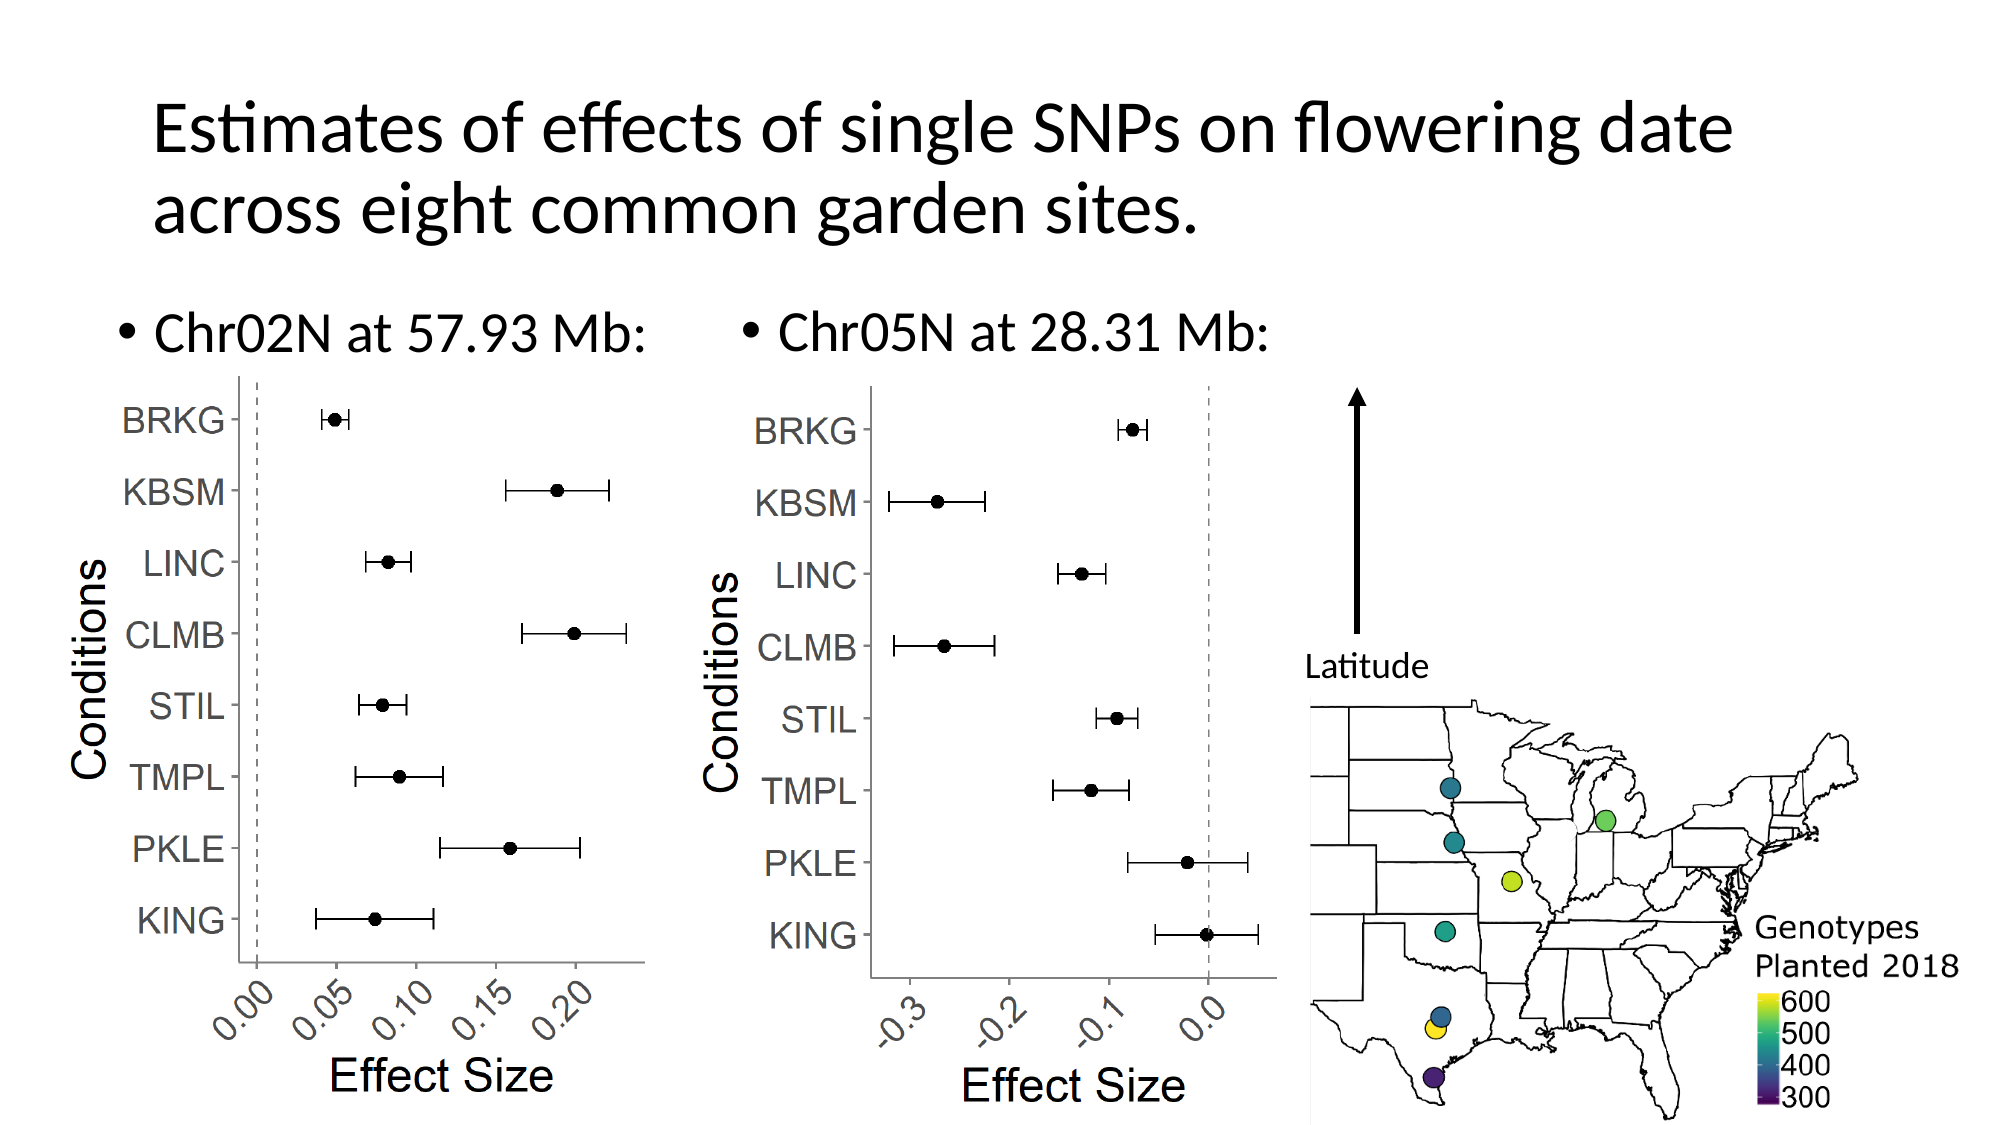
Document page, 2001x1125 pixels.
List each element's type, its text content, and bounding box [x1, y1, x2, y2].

picture [688, 372, 1291, 1125]
text_box Latitude [1290, 633, 1583, 694]
picture [56, 362, 659, 1115]
list Chr05N at 28.31 Mb: [725, 293, 1576, 430]
picture [1310, 697, 1978, 1125]
title Estimates of effects of single SNPs on flowering date across eight common garden sites. [137, 59, 1863, 278]
list Chr02N at 57.93 Mb: [102, 294, 725, 1009]
